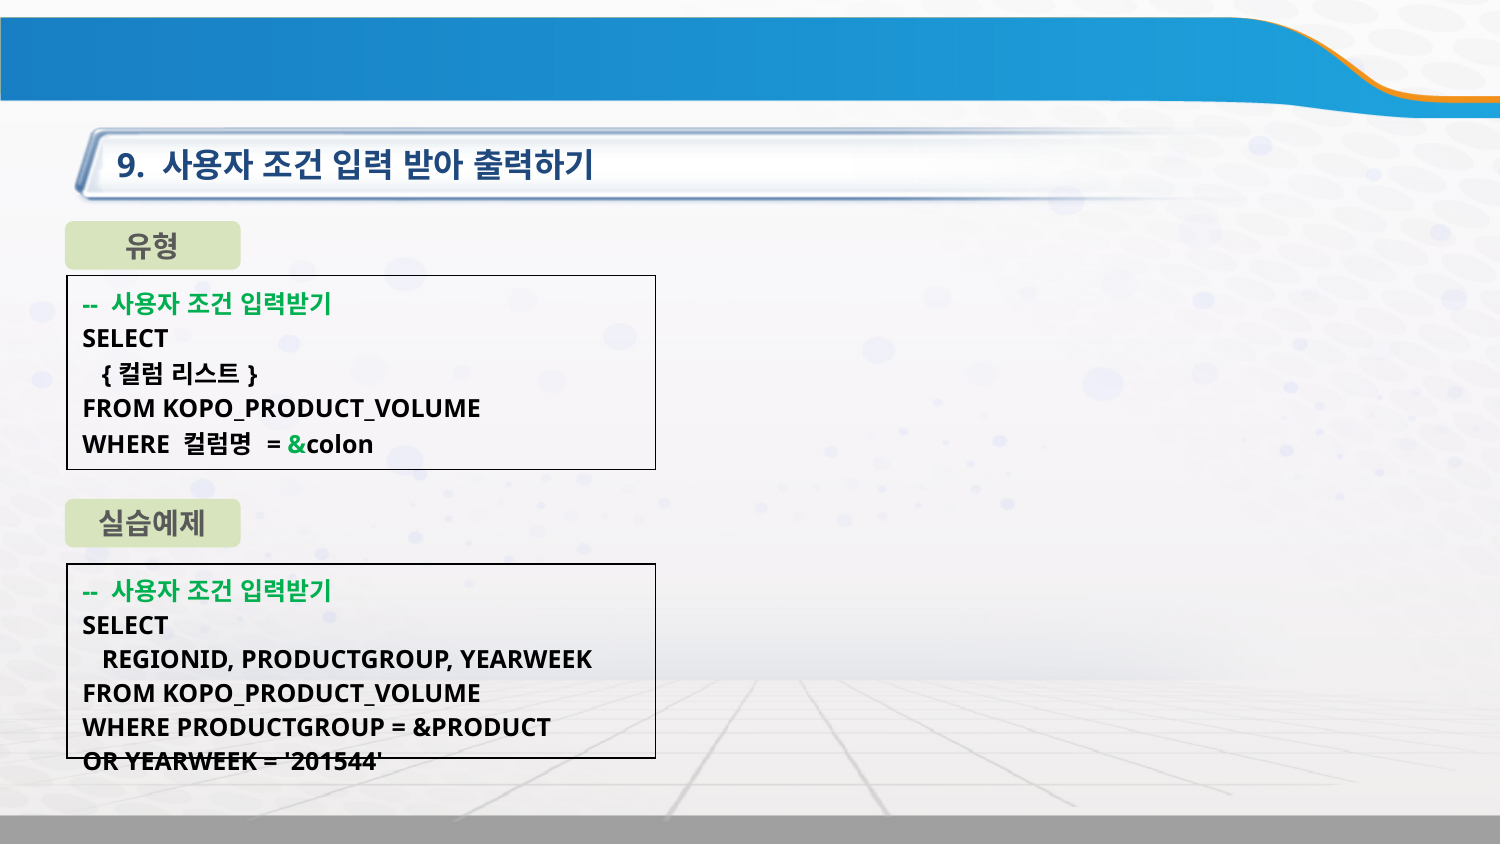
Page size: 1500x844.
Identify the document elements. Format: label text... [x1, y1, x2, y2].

table_header -- 사용자 조건 입력받기 SELECT {컬럼 리스트} FROM KOPO_PRODUCT_VOLUME WHERE 컬럼명 = &colon [68, 276, 655, 469]
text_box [74, 126, 1289, 208]
text_box 2. 데이터 조회하기 [29, 0, 1175, 103]
text_box 유형 [64, 221, 241, 270]
table_header -- 사용자 조건 입력받기 SELECT REGIONID, PRODUCTGROUP, YEARWEEK FROM KOPO_PRODUCT_VOLUME WHERE PRODUCTGROUP = &PRODUCT OR YEARWEEK = '201544' [68, 565, 655, 757]
text_box 실습예제 [64, 498, 241, 548]
picture [0, 0, 1500, 844]
